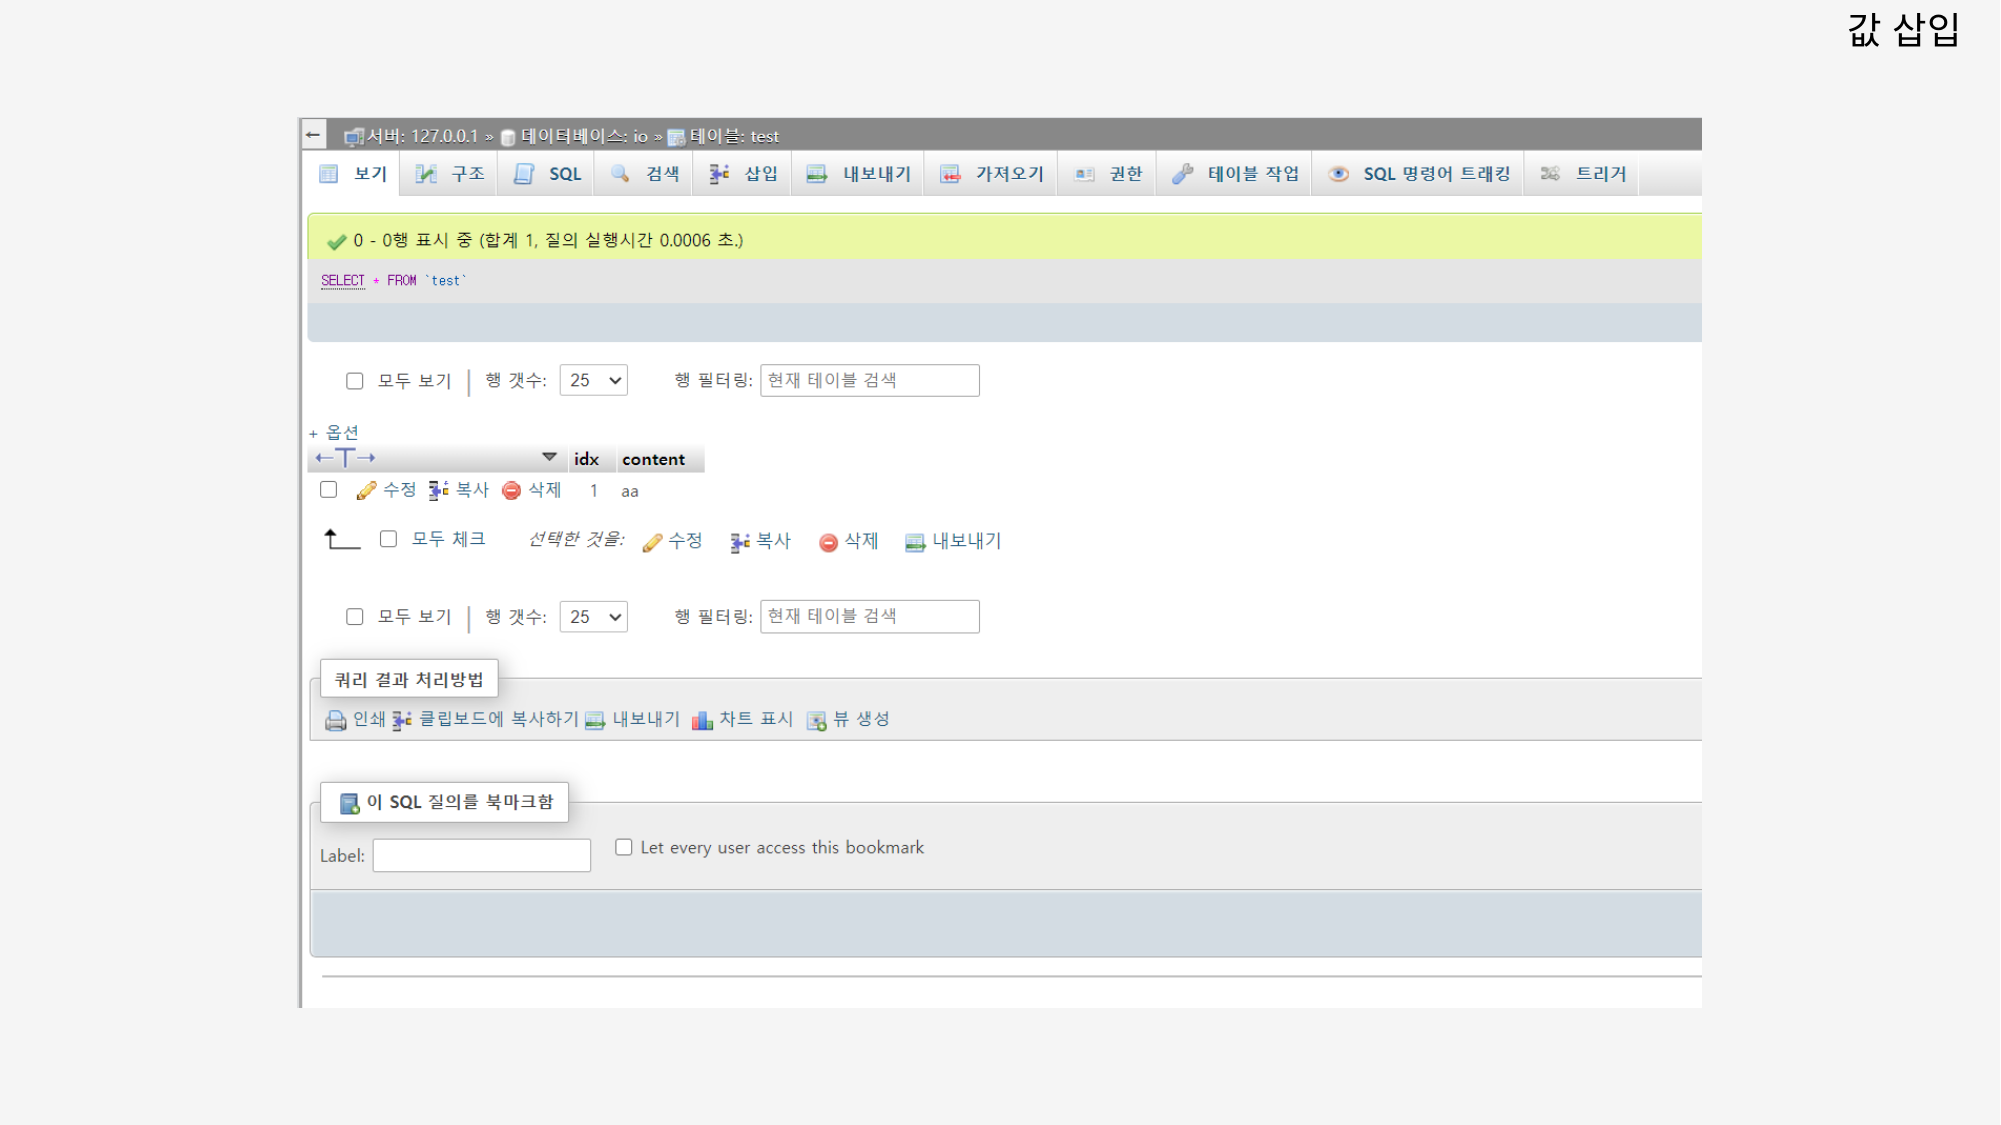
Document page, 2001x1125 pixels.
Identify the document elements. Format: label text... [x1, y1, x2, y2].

picture [297, 117, 1702, 1008]
text_box 값 삽입 [1833, 0, 2000, 60]
